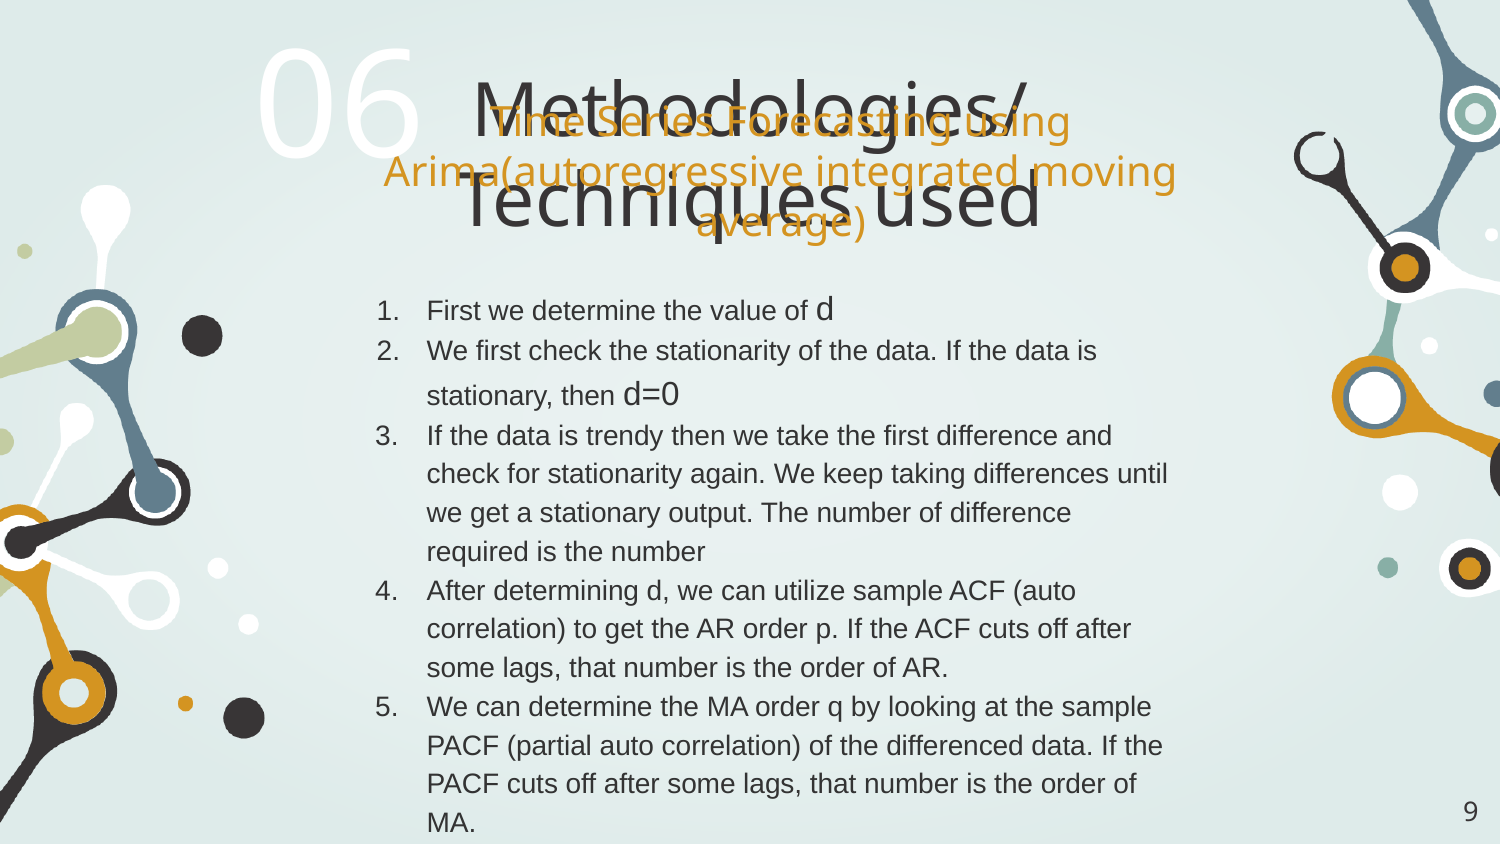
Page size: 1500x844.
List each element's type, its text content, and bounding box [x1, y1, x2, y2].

slide_number ‹#› [1403, 779, 1494, 844]
text_box 06 [93, 0, 586, 203]
title Time Series Forecasting using Arima(autoregressive integrated moving average) [295, 142, 1266, 260]
title Methodologies/Techniques used [586, 46, 1103, 142]
picture [0, 0, 1500, 844]
subtitle First we determine the value of d We first check the stationarity of the data. If the data is stationary, then d=0 If the data is trendy then we take the first difference and check for stationarity again. We keep taking differences until we get a stationary output. The number of difference required is the number After determining d, we can utilize sample ACF (auto correlation) to get the AR order p. If the ACF cuts off after some lags, that number is the order of AR. We can determine the MA order q by looking at the sample PACF (partial auto correlation) of the differenced data. If the PACF cuts off after some lags, that number is the order of MA. [336, 266, 1185, 844]
